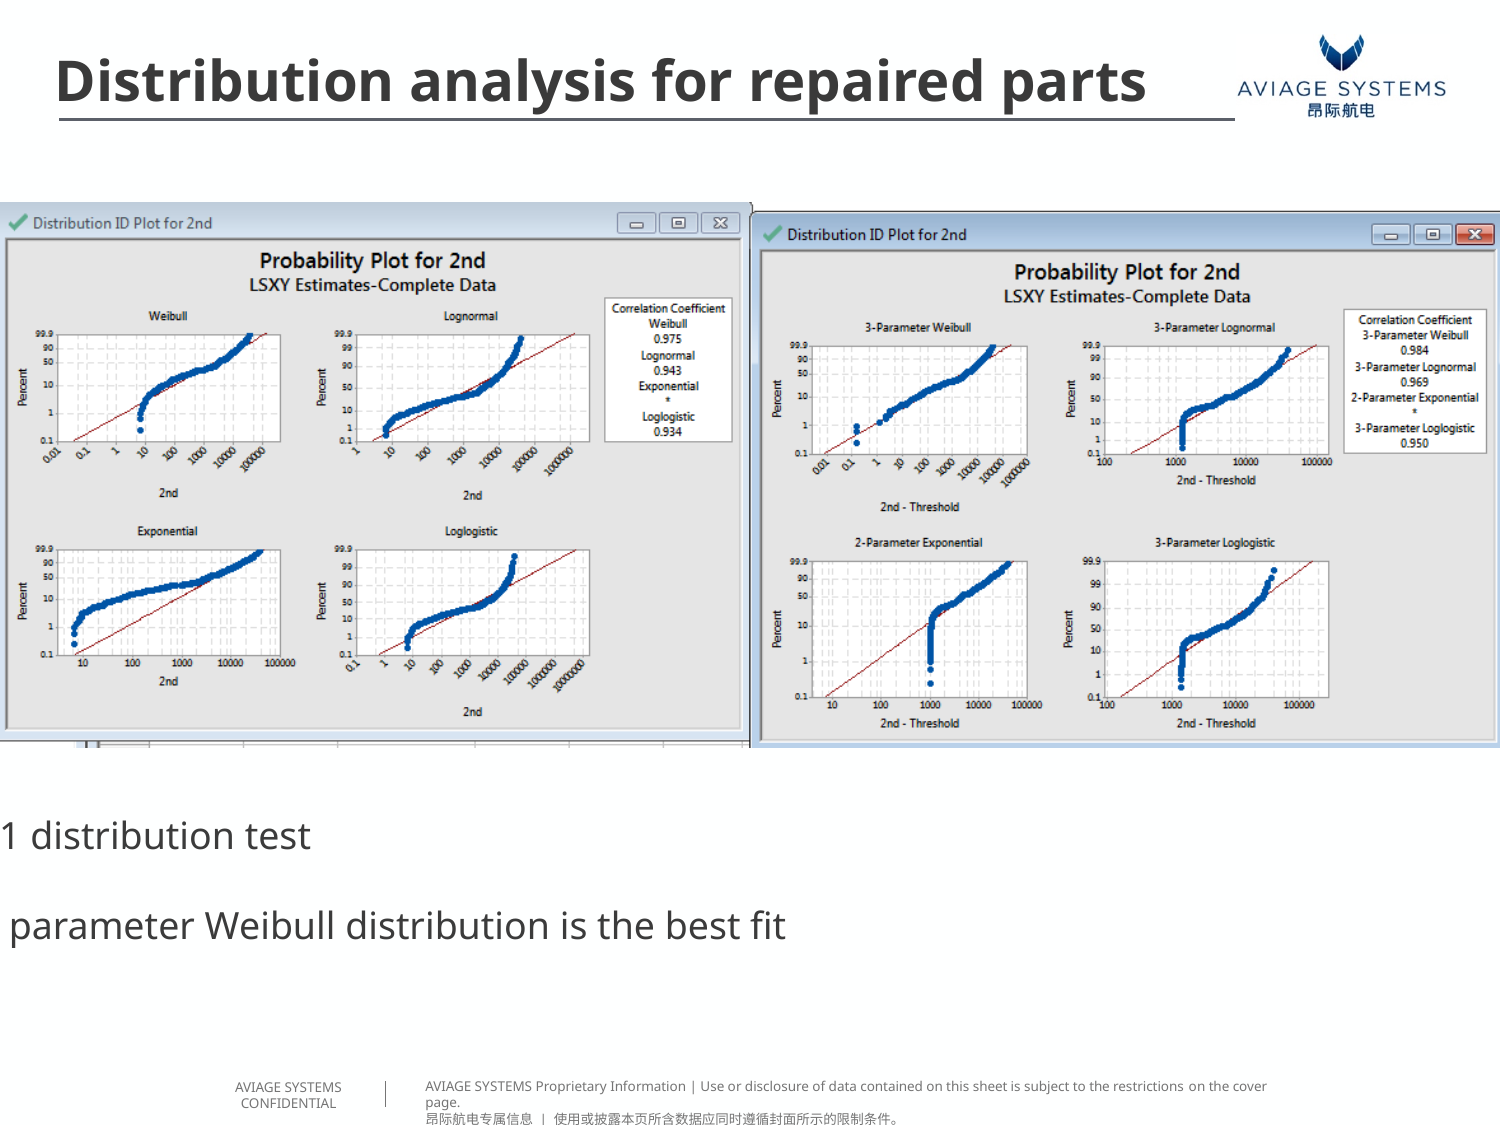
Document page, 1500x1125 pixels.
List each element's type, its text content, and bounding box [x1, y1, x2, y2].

title Distribution analysis for repaired parts [40, 43, 1195, 122]
picture [1236, 34, 1450, 120]
picture [0, 202, 1500, 748]
text_box 11 distribution test 3 parameter Weibull distribution is the best fit [0, 804, 812, 955]
